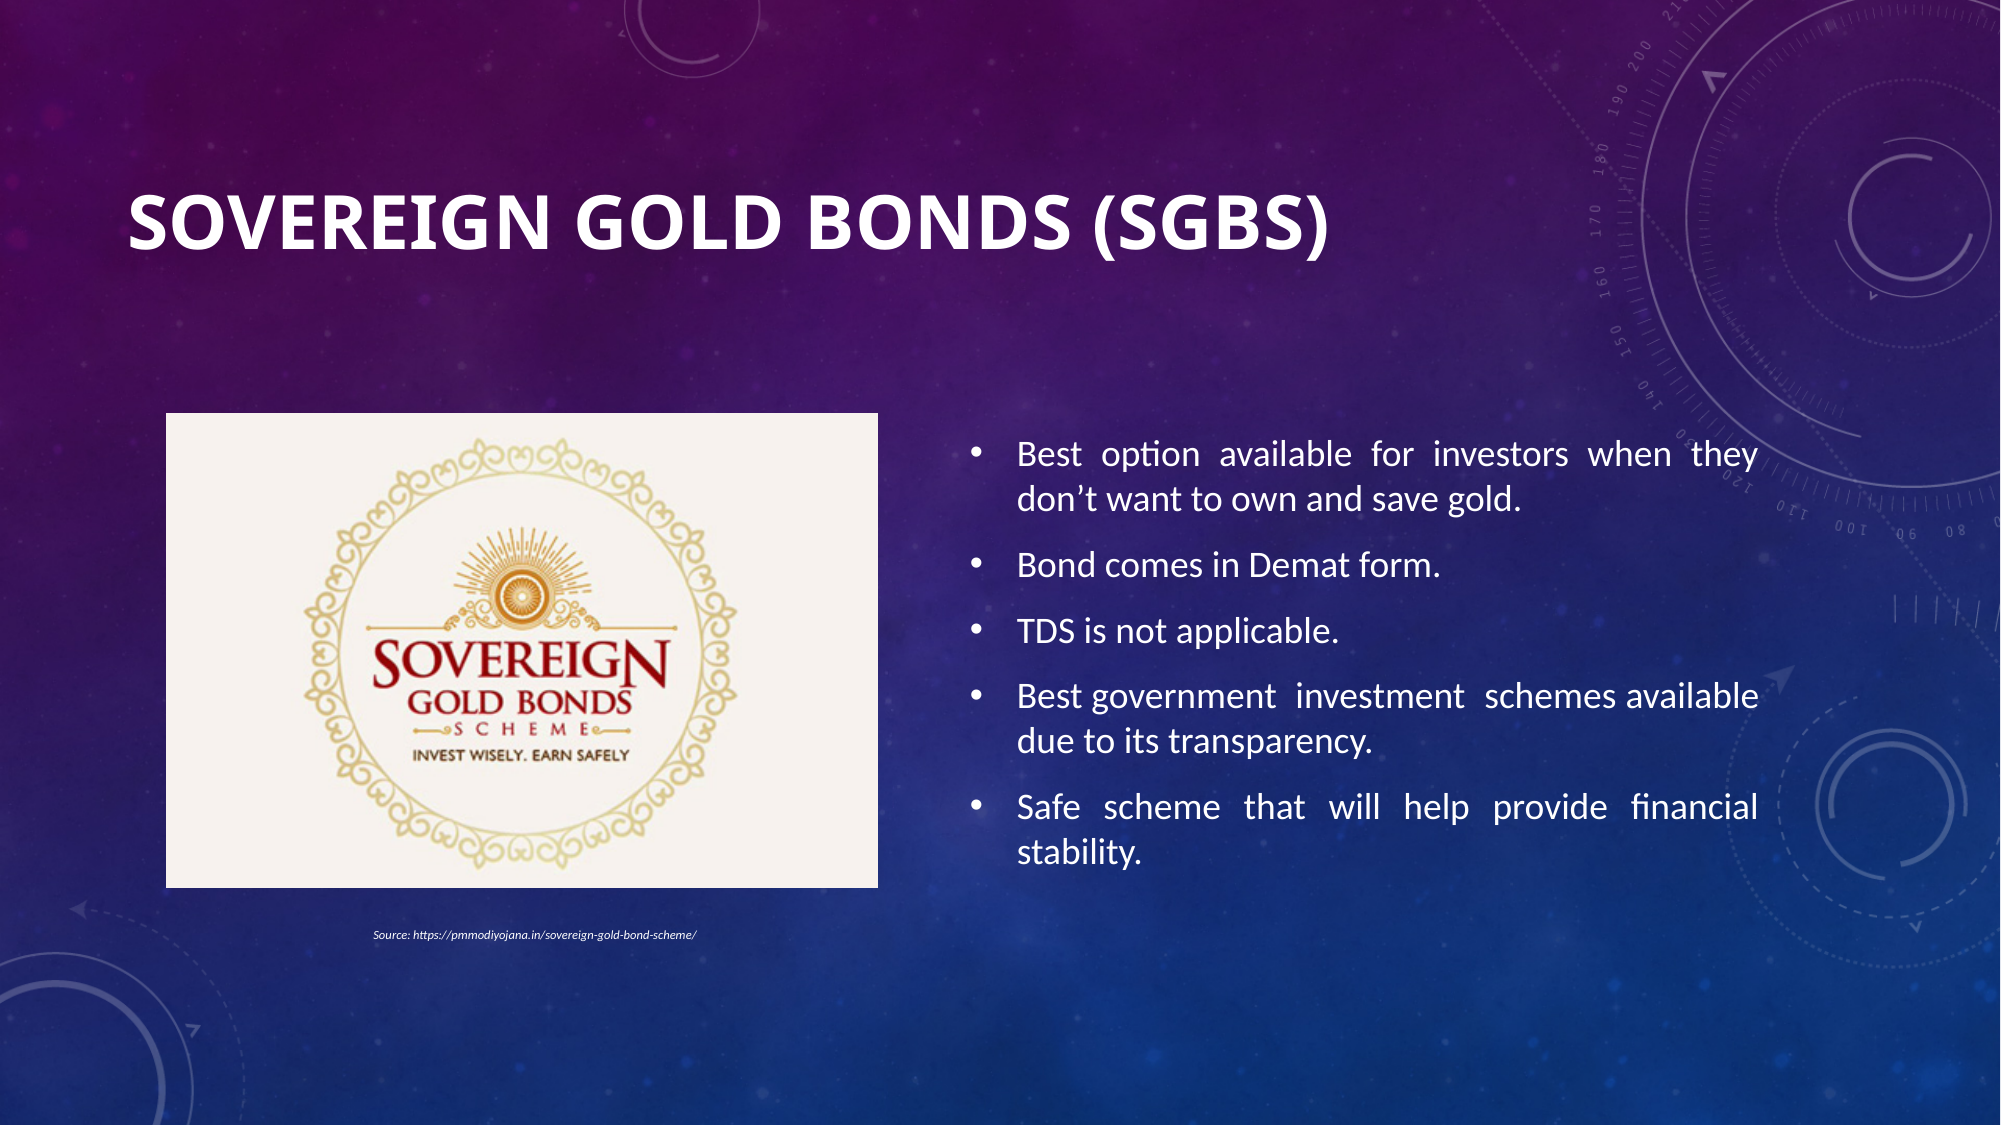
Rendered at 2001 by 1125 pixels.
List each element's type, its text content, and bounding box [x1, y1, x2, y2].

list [166, 413, 878, 888]
list Best option available for investors when they don’t want to own and save gold. Bond comes in Demat form. TDS is not applicable. Best government investment schemes available due to its transparency. Safe scheme that will help provide financial stability. [955, 351, 1775, 950]
picture [0, 0, 2001, 1125]
title Sovereign Gold Bonds (SGBs) [112, 99, 1775, 339]
text_box Source: https://pmmodiyojana.in/sovereign-gold-bond-scheme/ [358, 919, 741, 950]
